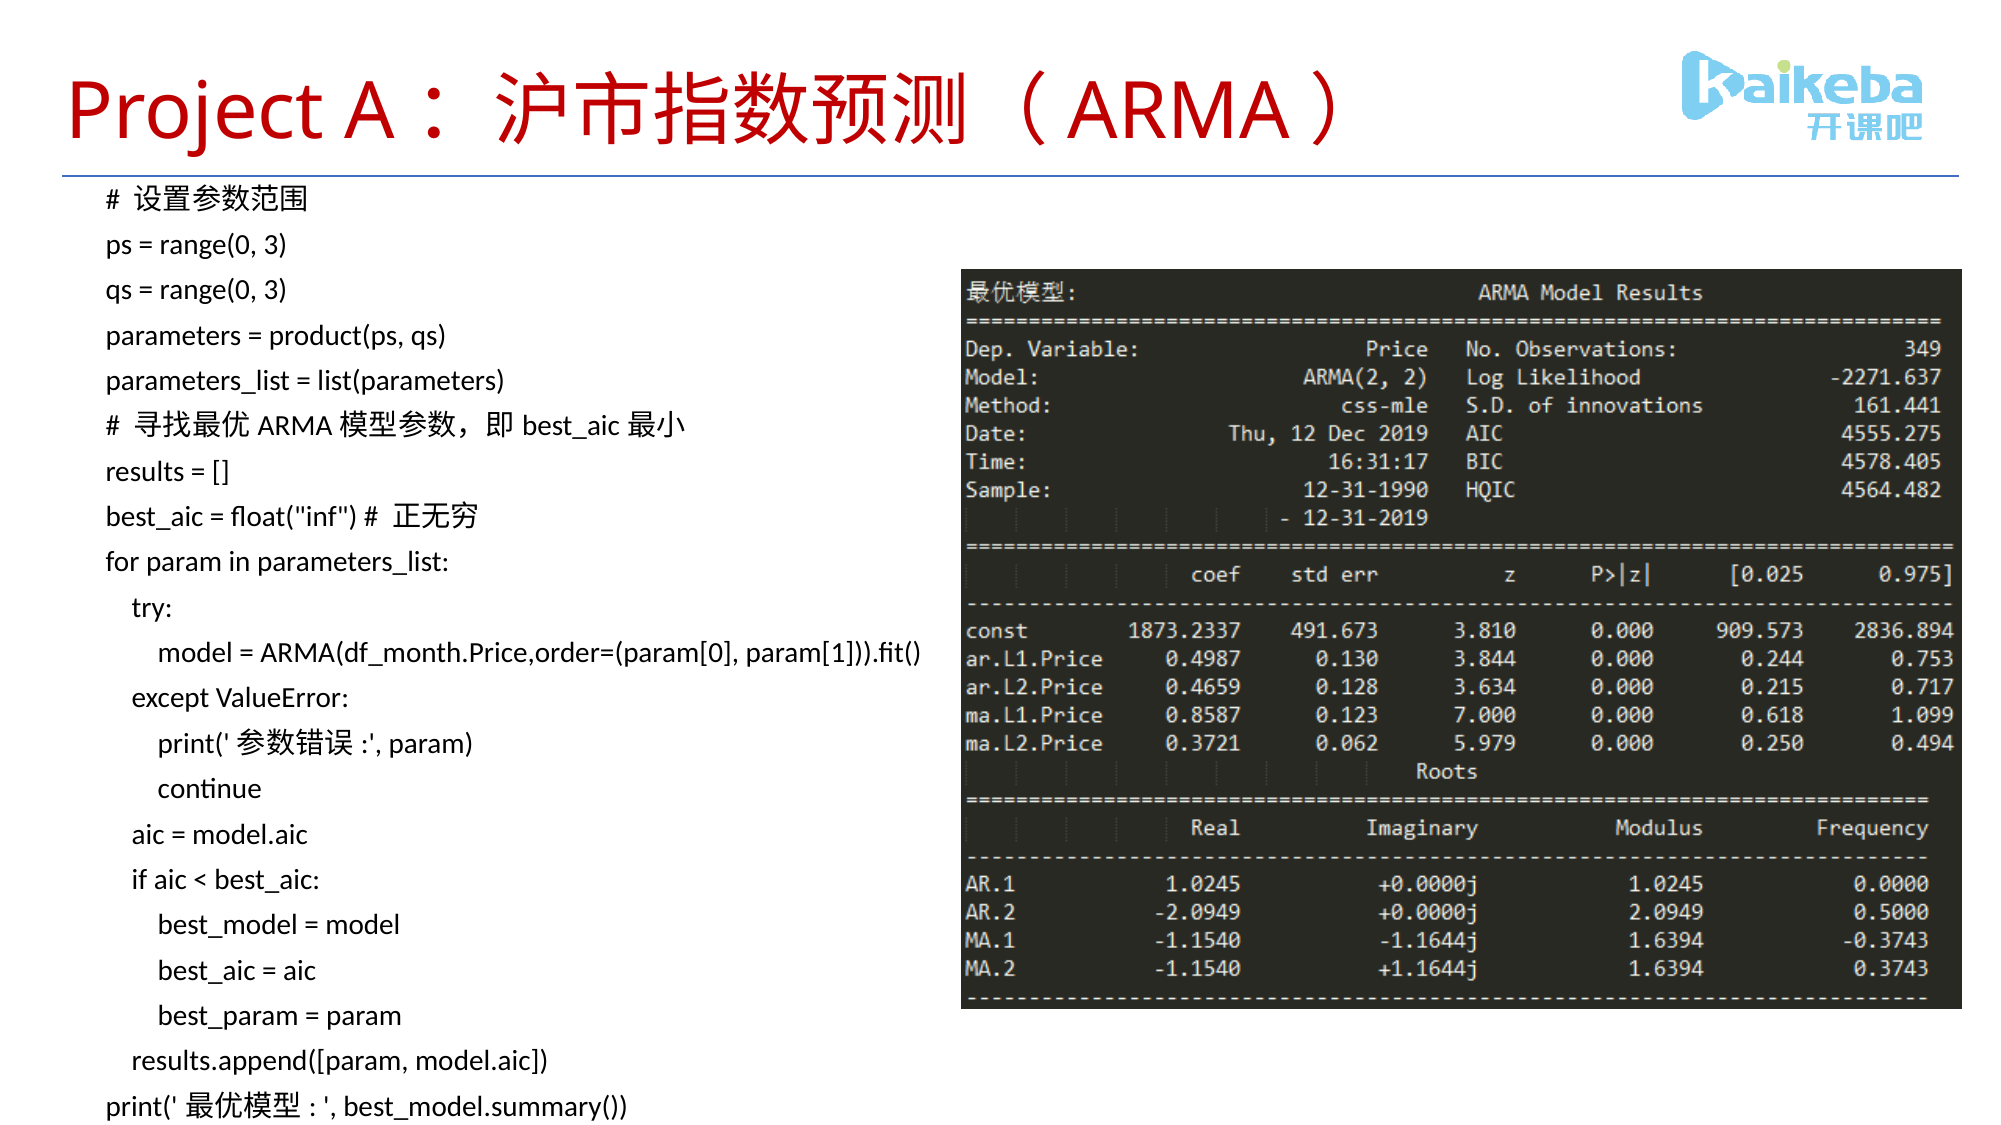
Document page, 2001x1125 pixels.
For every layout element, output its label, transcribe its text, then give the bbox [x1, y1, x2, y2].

table_cell 配件 [1653, 21, 1950, 167]
picture [961, 269, 1963, 1010]
title Project A：沪市指数预测（ARMA） [57, 59, 1728, 167]
text_box # 设置参数范围 ps = range(0, 3) qs = range(0, 3) parameters = product(ps, qs) parameters_list = list(parameters) # 寻找最优ARMA模型参数，即best_aic最小 results = [] best_aic = float("inf") # 正无穷 for param in parameters_list: try: model = ARMA(df_month.Price,order=(param[0], param[1])).fit() except ValueError: print('参数错误:', param) continue aic = model.aic if aic < best_aic: best_model = model best_aic = aic best_param = param results.append([param, model.aic]) print('最优模型: ', best_model.summary()) [98, 172, 1063, 863]
